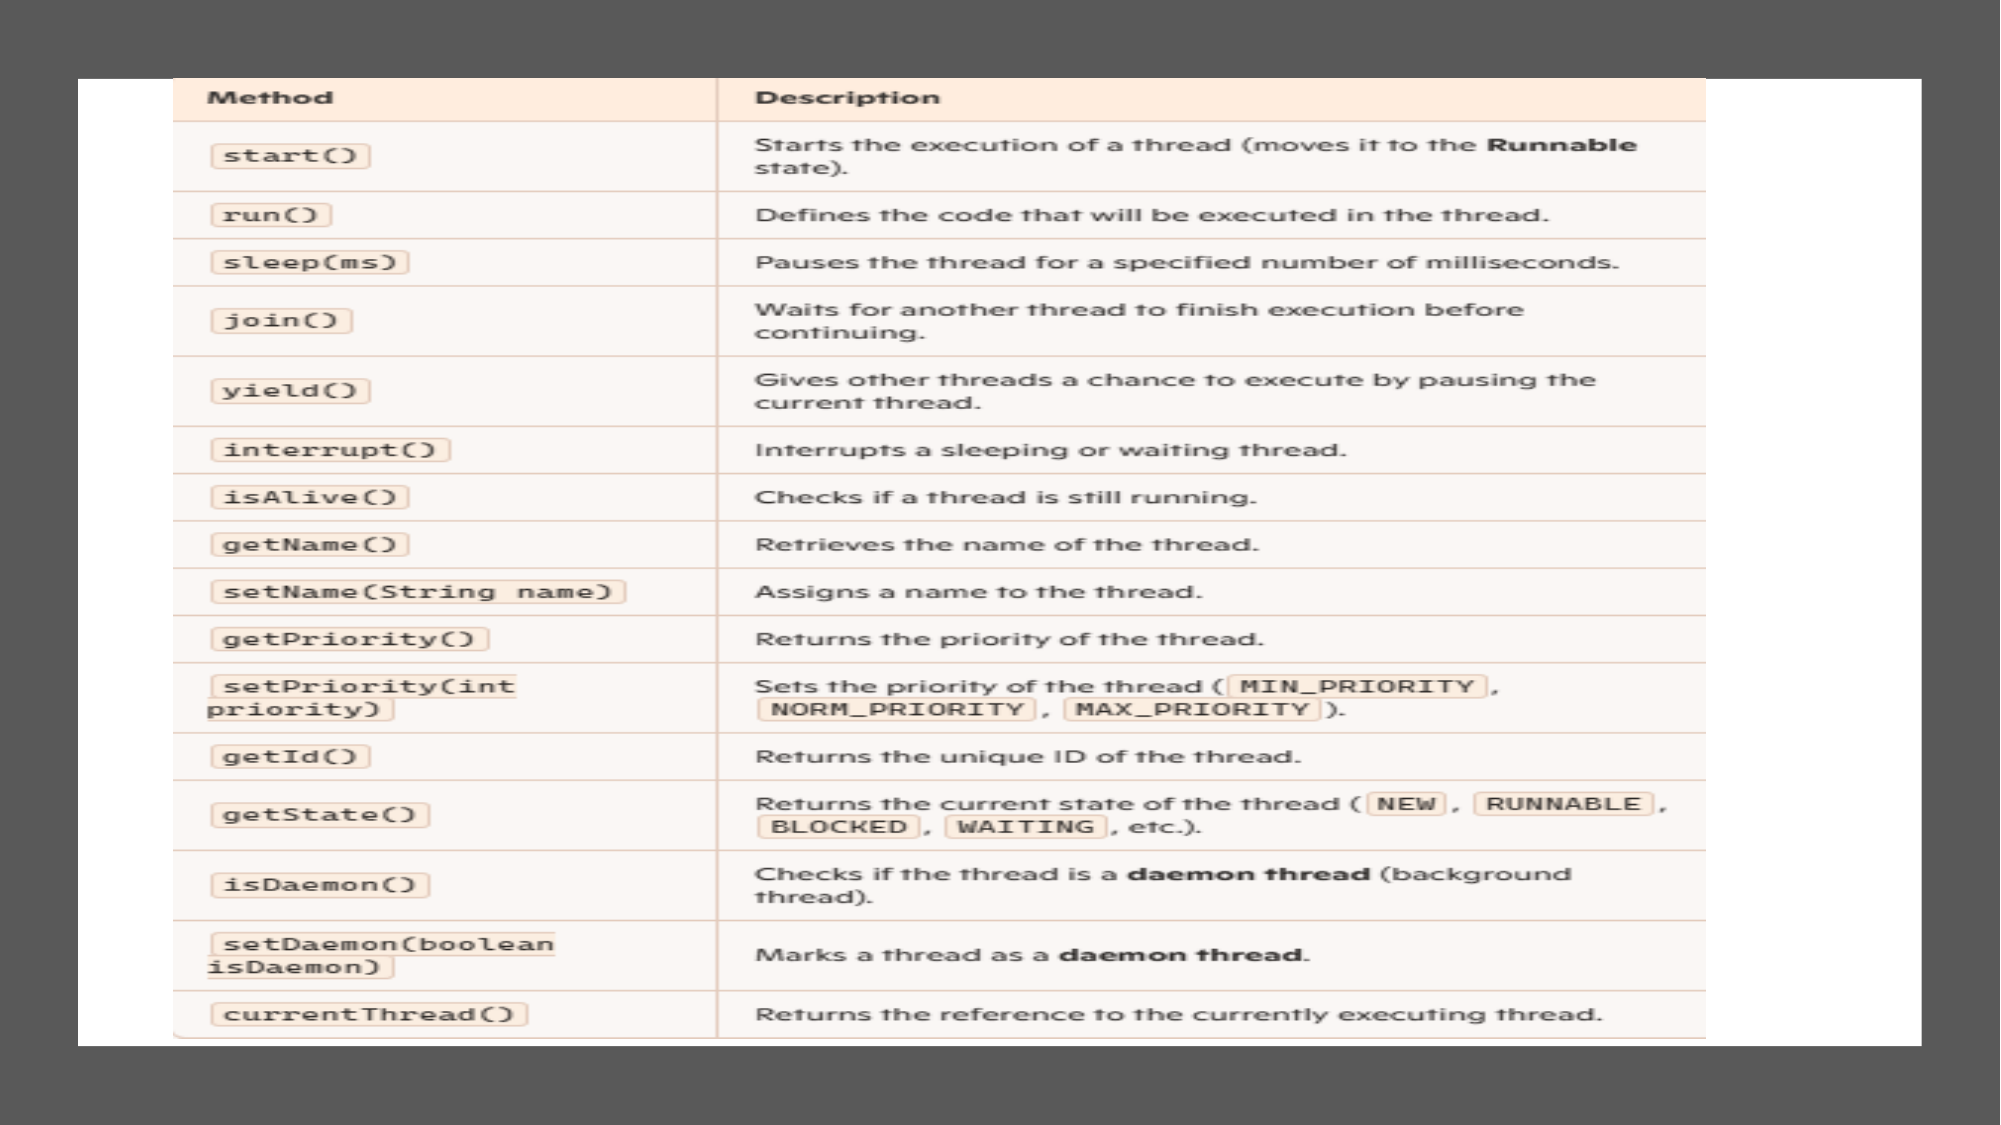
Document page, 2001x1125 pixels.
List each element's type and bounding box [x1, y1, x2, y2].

text_box [0, 0, 2000, 1125]
text_box [77, 77, 1923, 1048]
list [172, 78, 1706, 1039]
